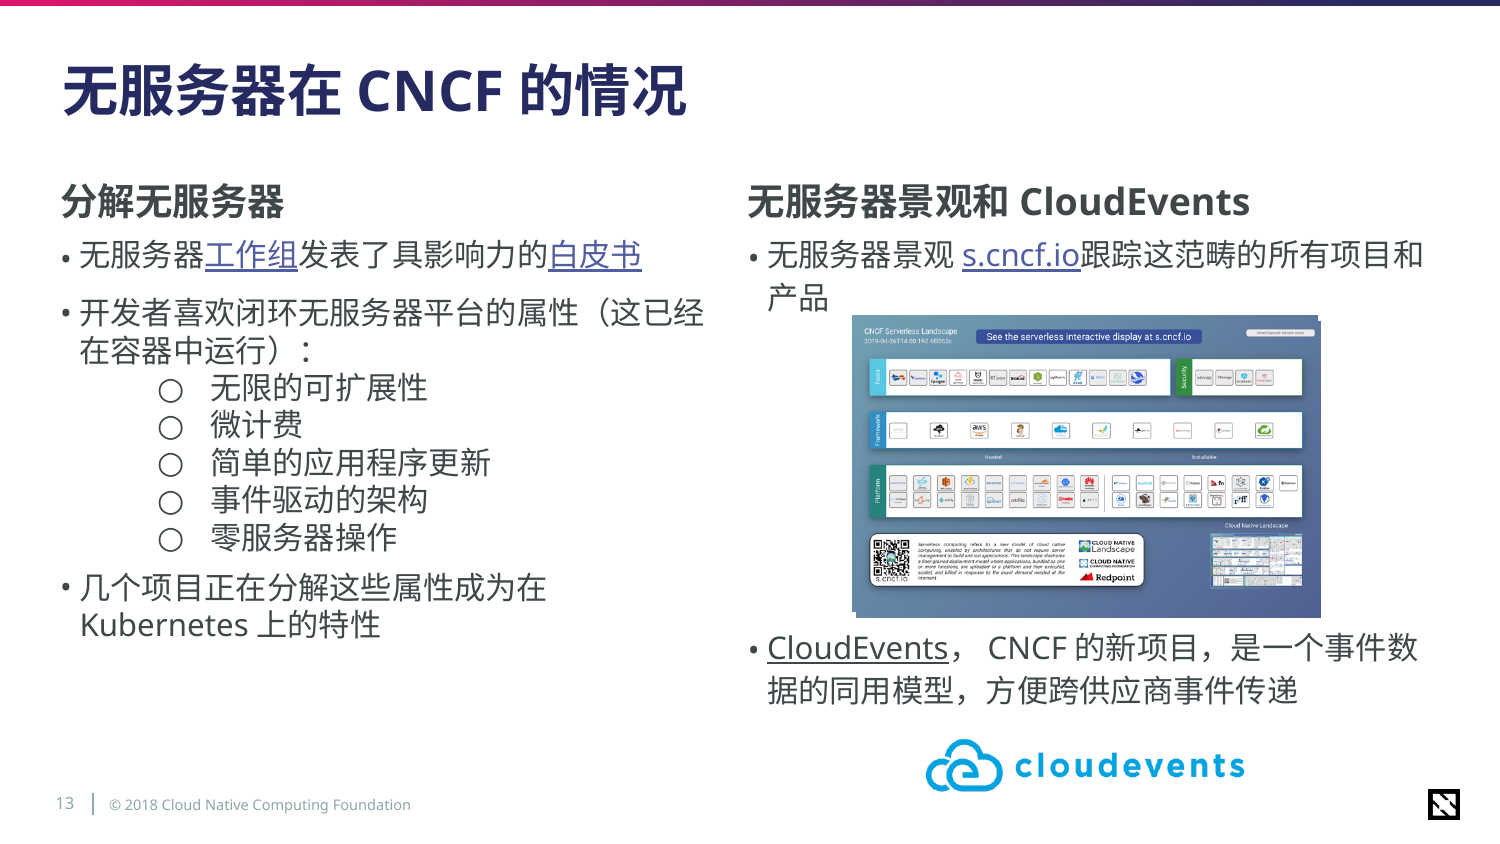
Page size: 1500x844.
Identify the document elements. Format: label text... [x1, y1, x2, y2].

picture [851, 315, 1321, 618]
picture [1428, 789, 1460, 820]
title 无服务器在CNCF的情况 [42, 52, 1458, 126]
picture [923, 735, 1247, 794]
text_box 无服务器景观和CloudEvents 无服务器景观s.cncf.io跟踪这范畴的所有项目和产品 CloudEvents，CNCF的新项目，是一个事件数据的同用模型，方便跨供应商事件传递 [732, 170, 1464, 787]
text_box 分解无服务器 无服务器工作组发表了具影响力的白皮书 开发者喜欢闭环无服务器平台的属性（这已经在容器中运行）： 无限的可扩展性 微计费 简单的应用程序更新 事件驱动的架构 零服务器操作 几个项目正在分解这些属性成为在Kubernetes上的特性 [45, 170, 722, 585]
